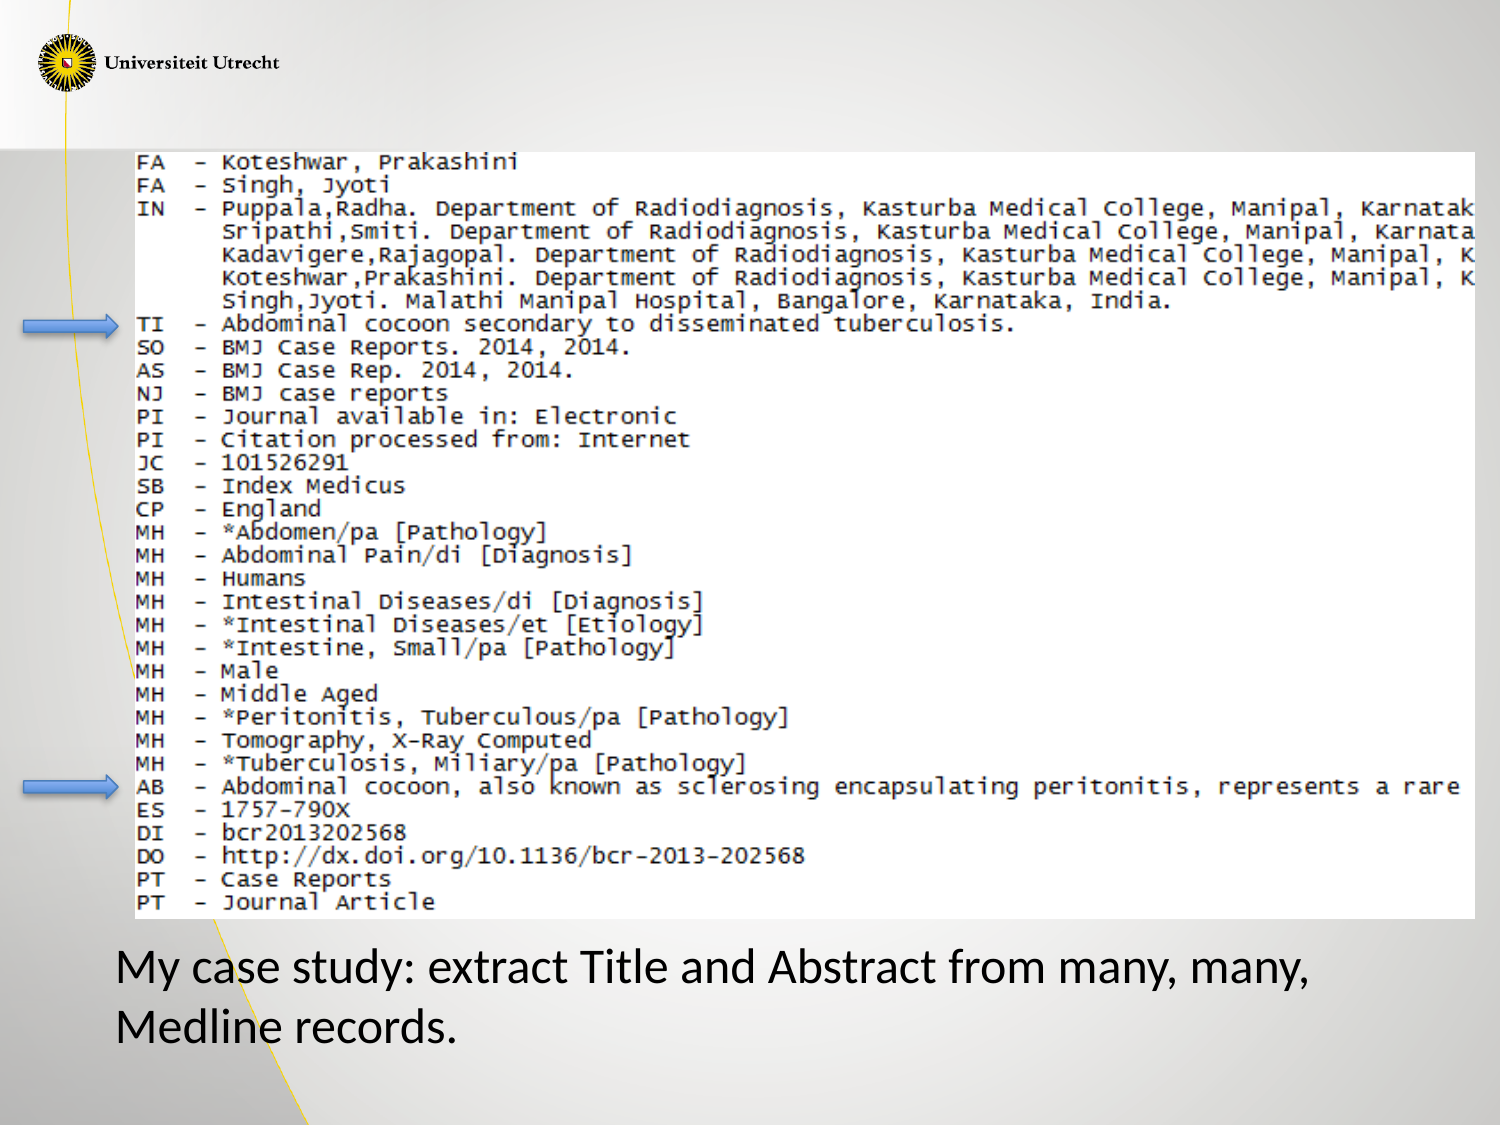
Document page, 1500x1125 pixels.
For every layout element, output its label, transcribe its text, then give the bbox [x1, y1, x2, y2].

picture [0, 0, 1500, 1125]
text_box [22, 774, 119, 800]
text_box My case study: extract Title and Abstract from many, many, Medline records. [100, 926, 1436, 1062]
text_box [22, 313, 119, 339]
